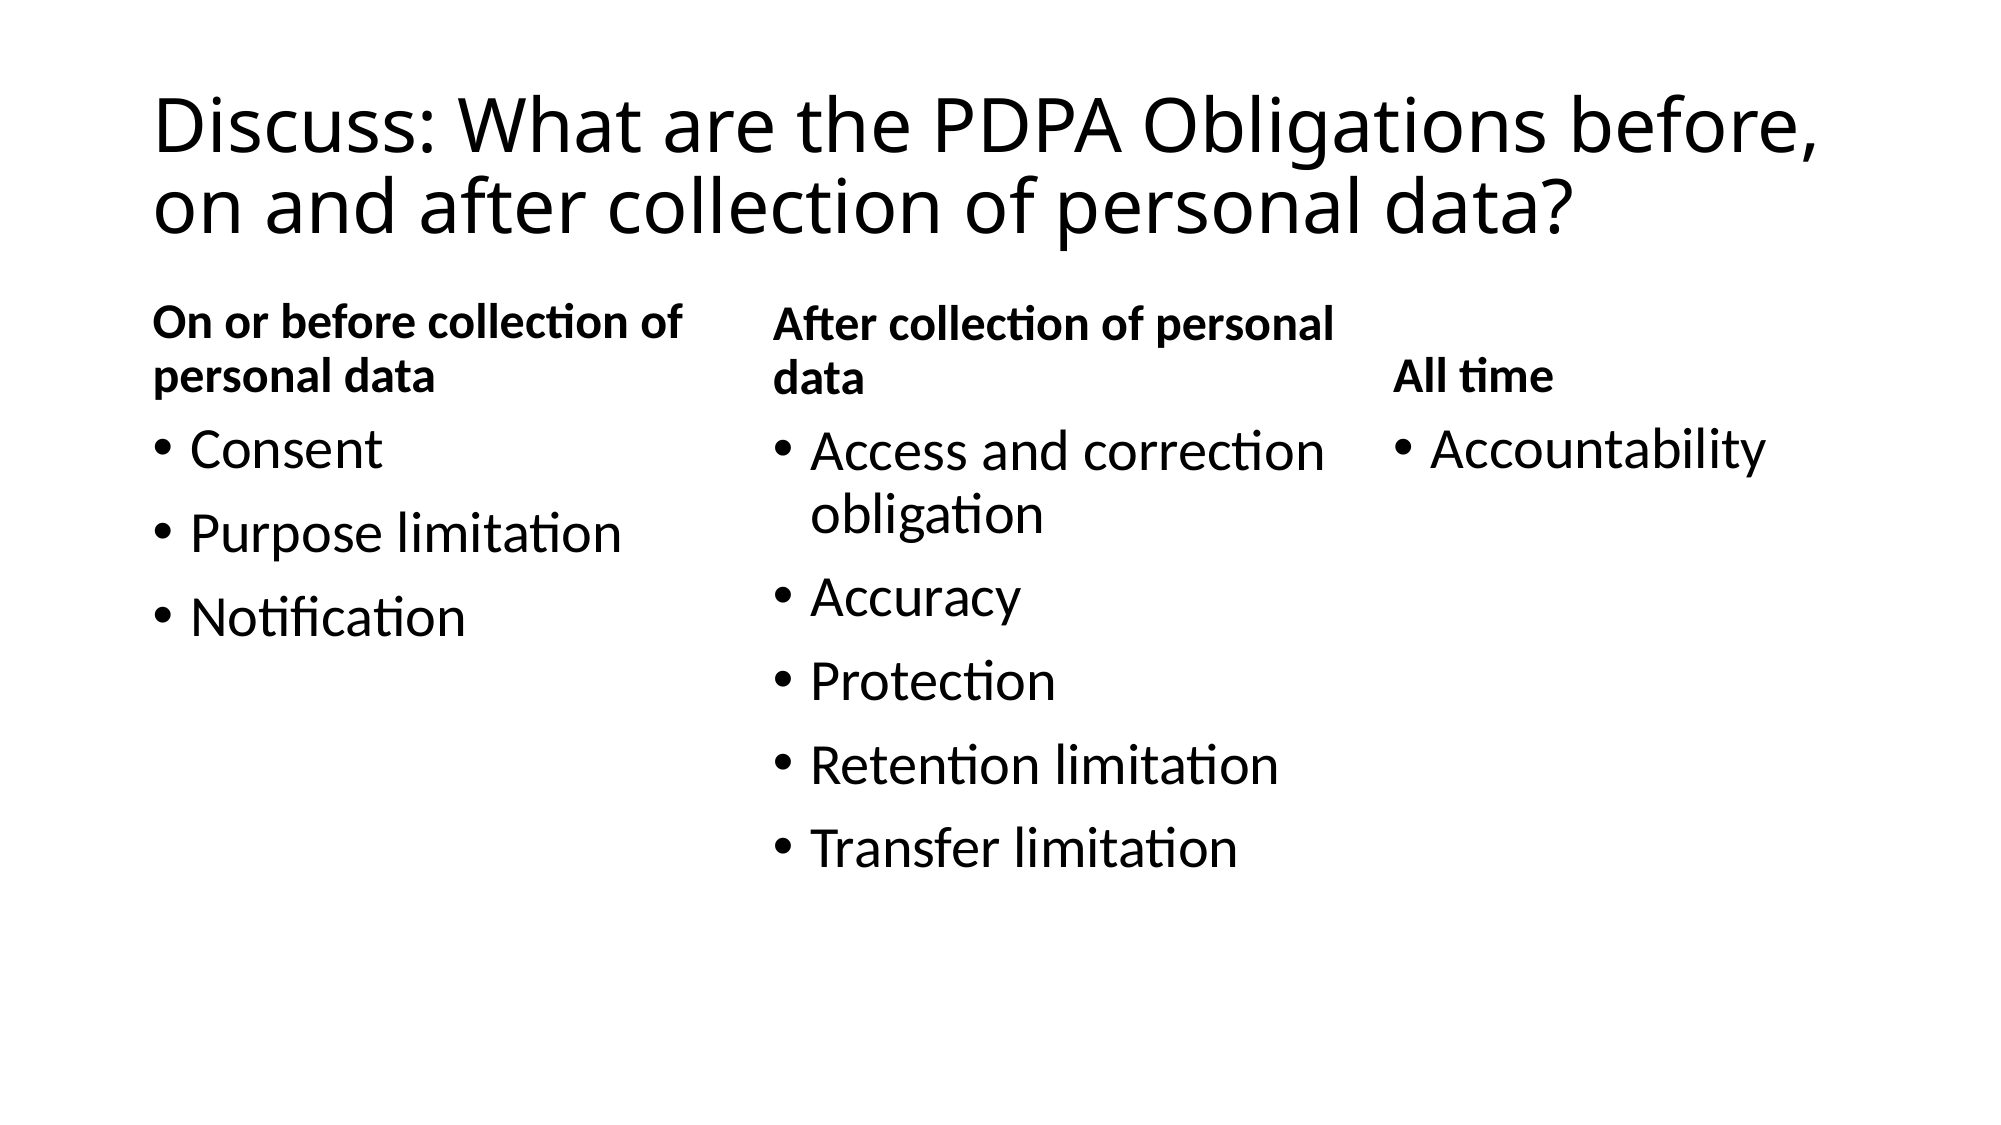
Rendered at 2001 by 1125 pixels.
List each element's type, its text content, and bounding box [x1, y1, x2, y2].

title Discuss: What are the PDPA Obligations before, on and after collection of personal data? [137, 59, 1863, 277]
list Consent Purpose limitation Notification [137, 410, 757, 1016]
list On or before collection of personal data [137, 275, 758, 410]
text_box Access and correction obligation Accuracy Protection Retention limitation Transfer limitation [757, 412, 1379, 1017]
text_box All time [1378, 275, 1999, 410]
text_box After collection of personal data [757, 277, 1378, 412]
text_box Accountability [1378, 410, 1999, 1016]
